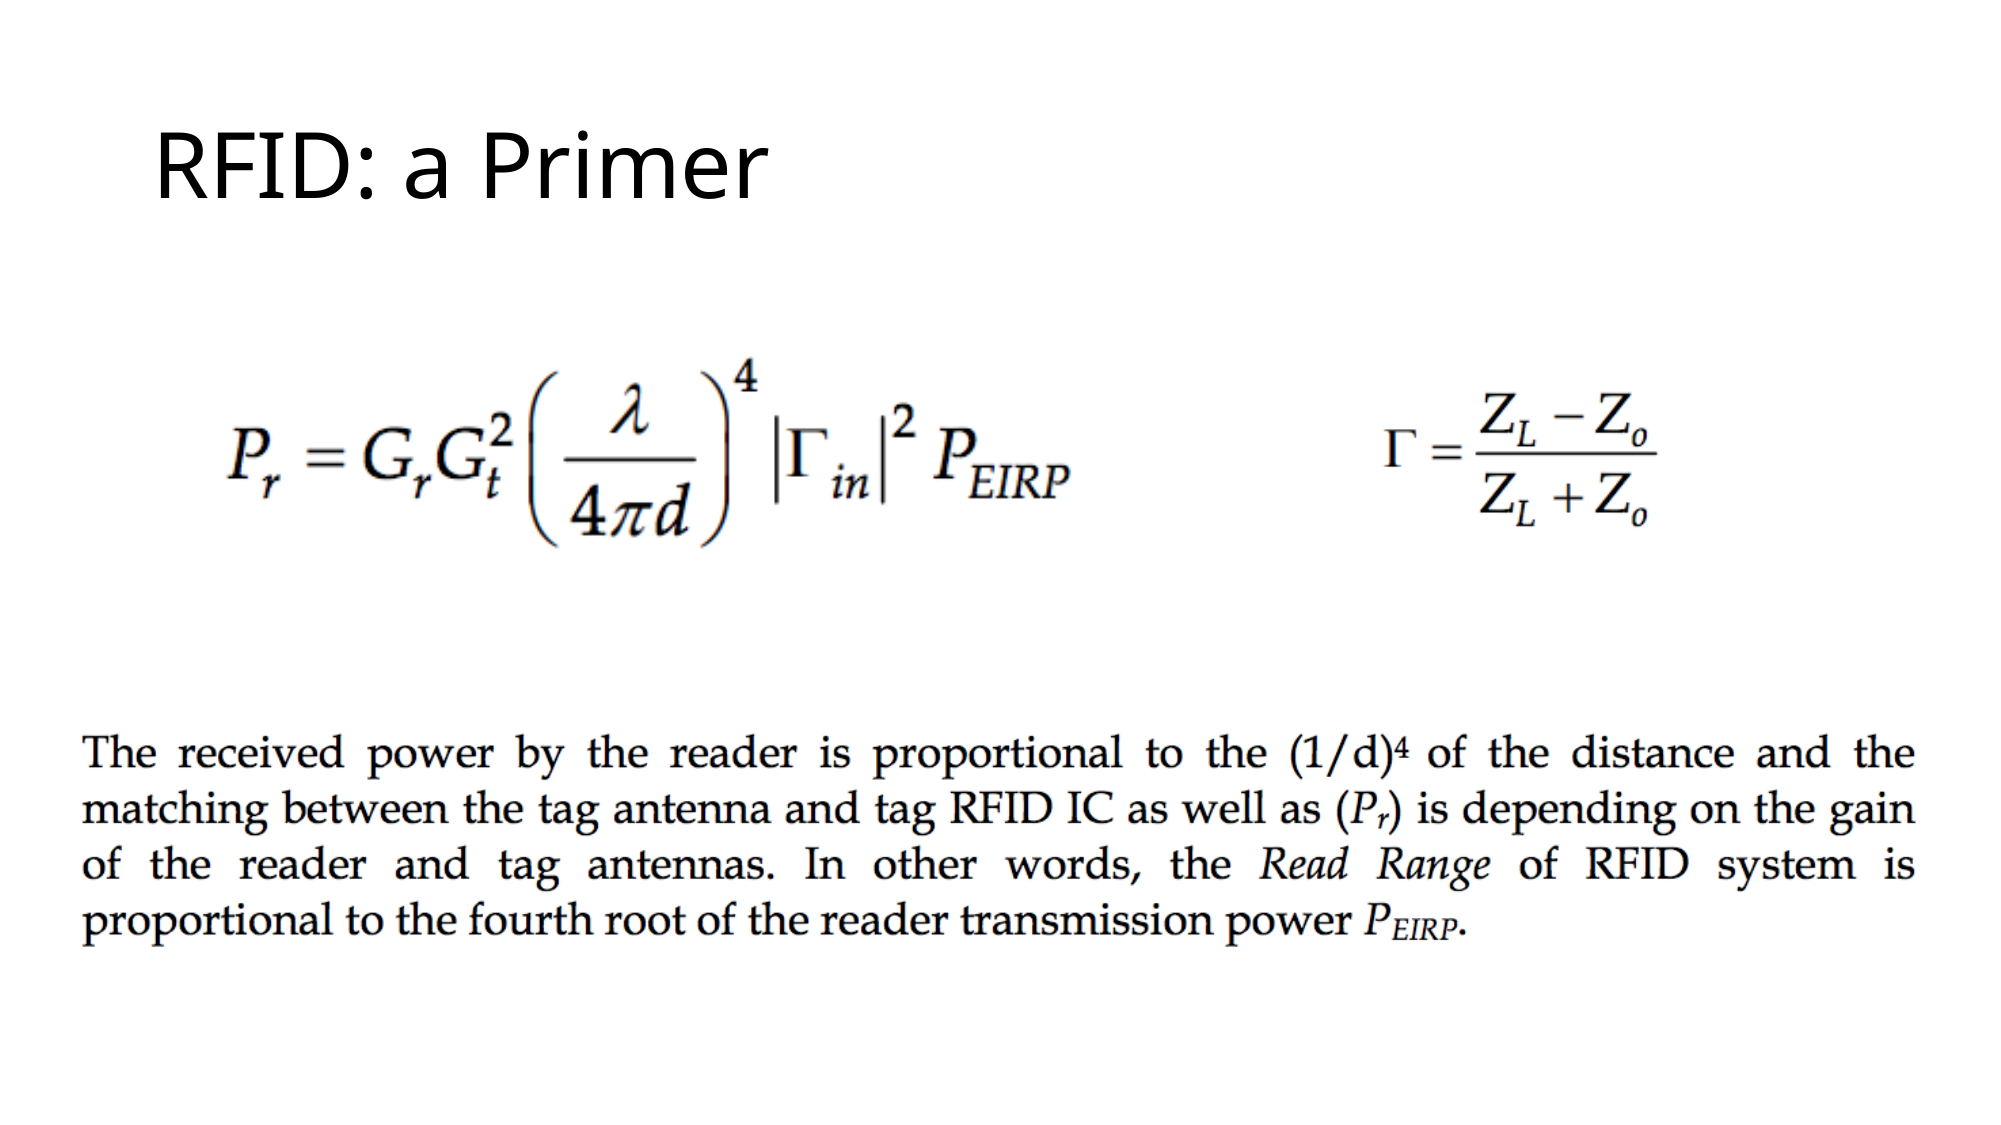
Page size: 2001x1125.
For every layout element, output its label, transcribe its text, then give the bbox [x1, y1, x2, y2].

title RFID: a Primer [137, 59, 1863, 278]
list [168, 318, 1130, 588]
picture [1347, 350, 1703, 557]
picture [61, 709, 1955, 970]
